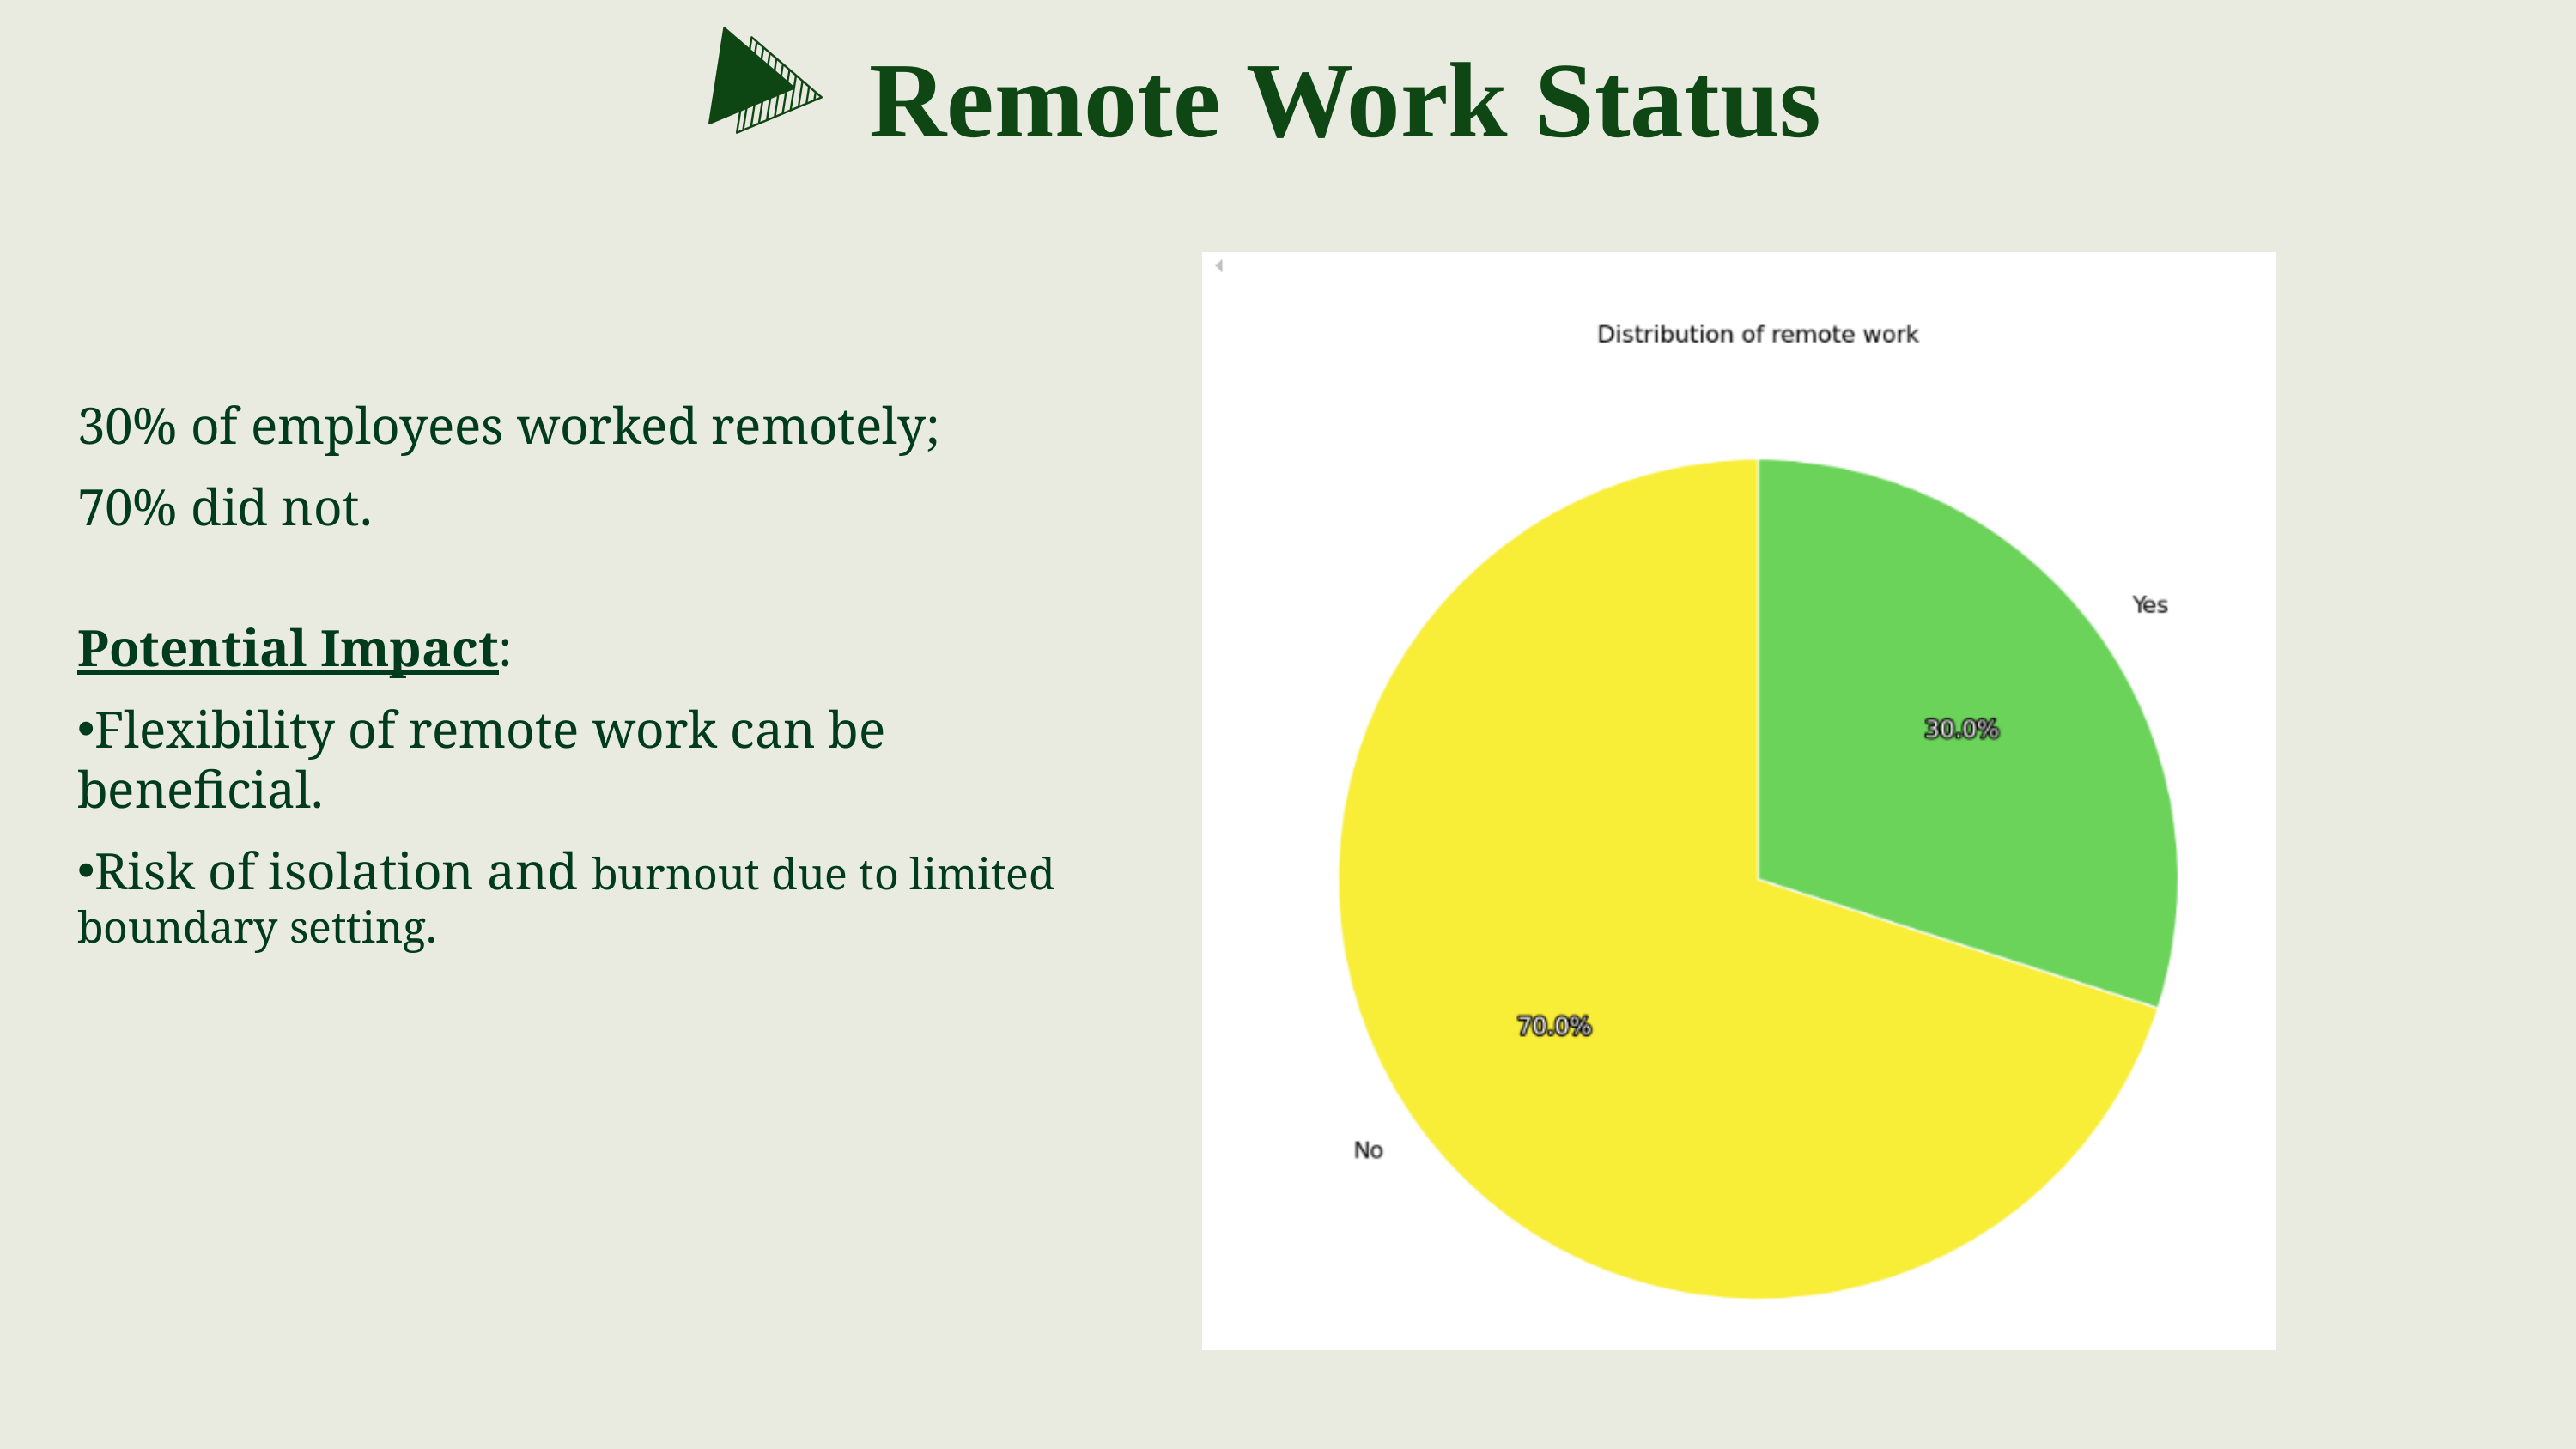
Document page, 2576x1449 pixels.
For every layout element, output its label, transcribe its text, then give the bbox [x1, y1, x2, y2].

text_box 30% of employees worked remotely; 70% did not. Potential Impact: Flexibility of remote work can be beneficial. Risk of isolation and burnout due to limited boundary setting. [64, 327, 1139, 958]
text_box [708, 27, 823, 134]
picture [1201, 252, 2276, 1350]
text_box Remote Work Status [869, 46, 2469, 160]
